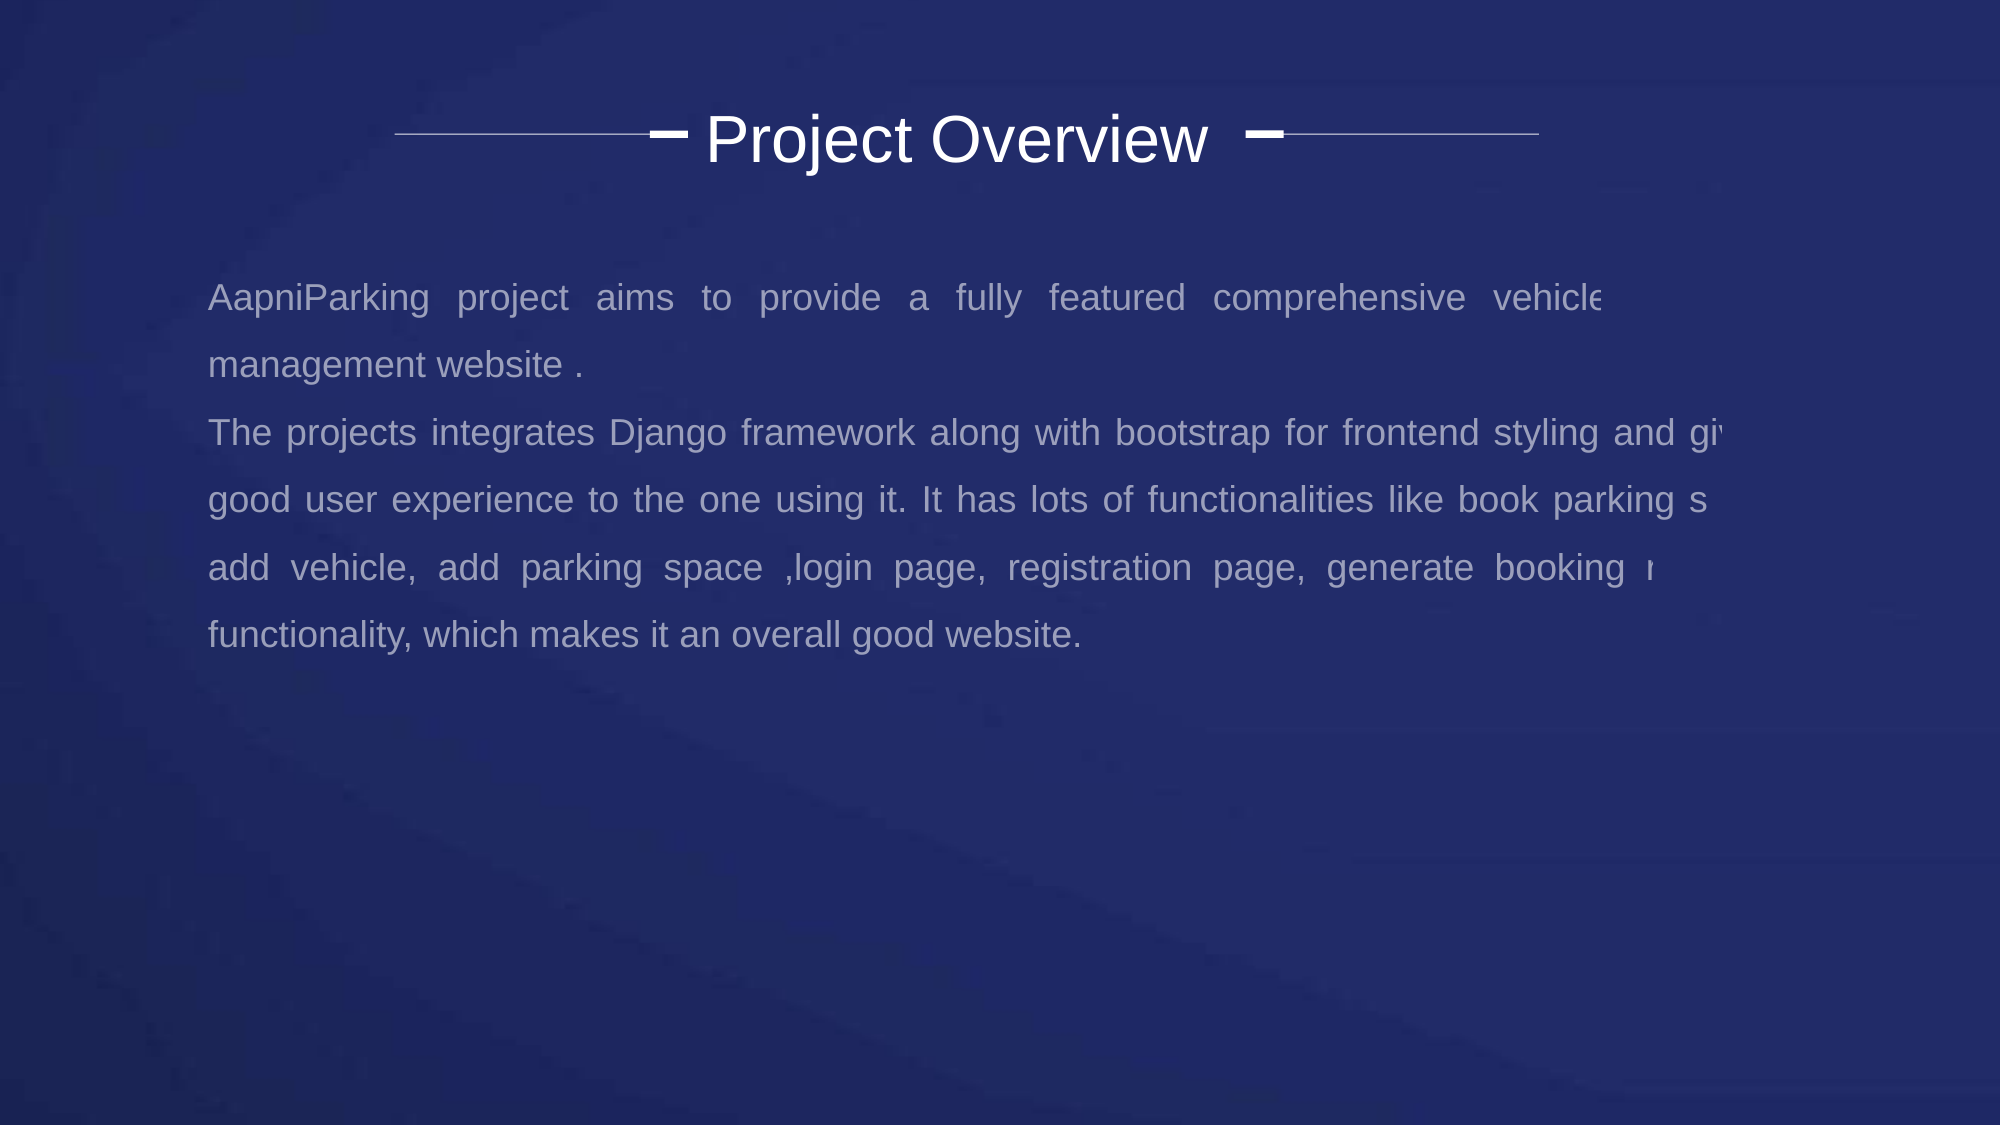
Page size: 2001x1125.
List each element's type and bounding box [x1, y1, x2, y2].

picture [0, 0, 2000, 1125]
text_box [394, 88, 1539, 162]
